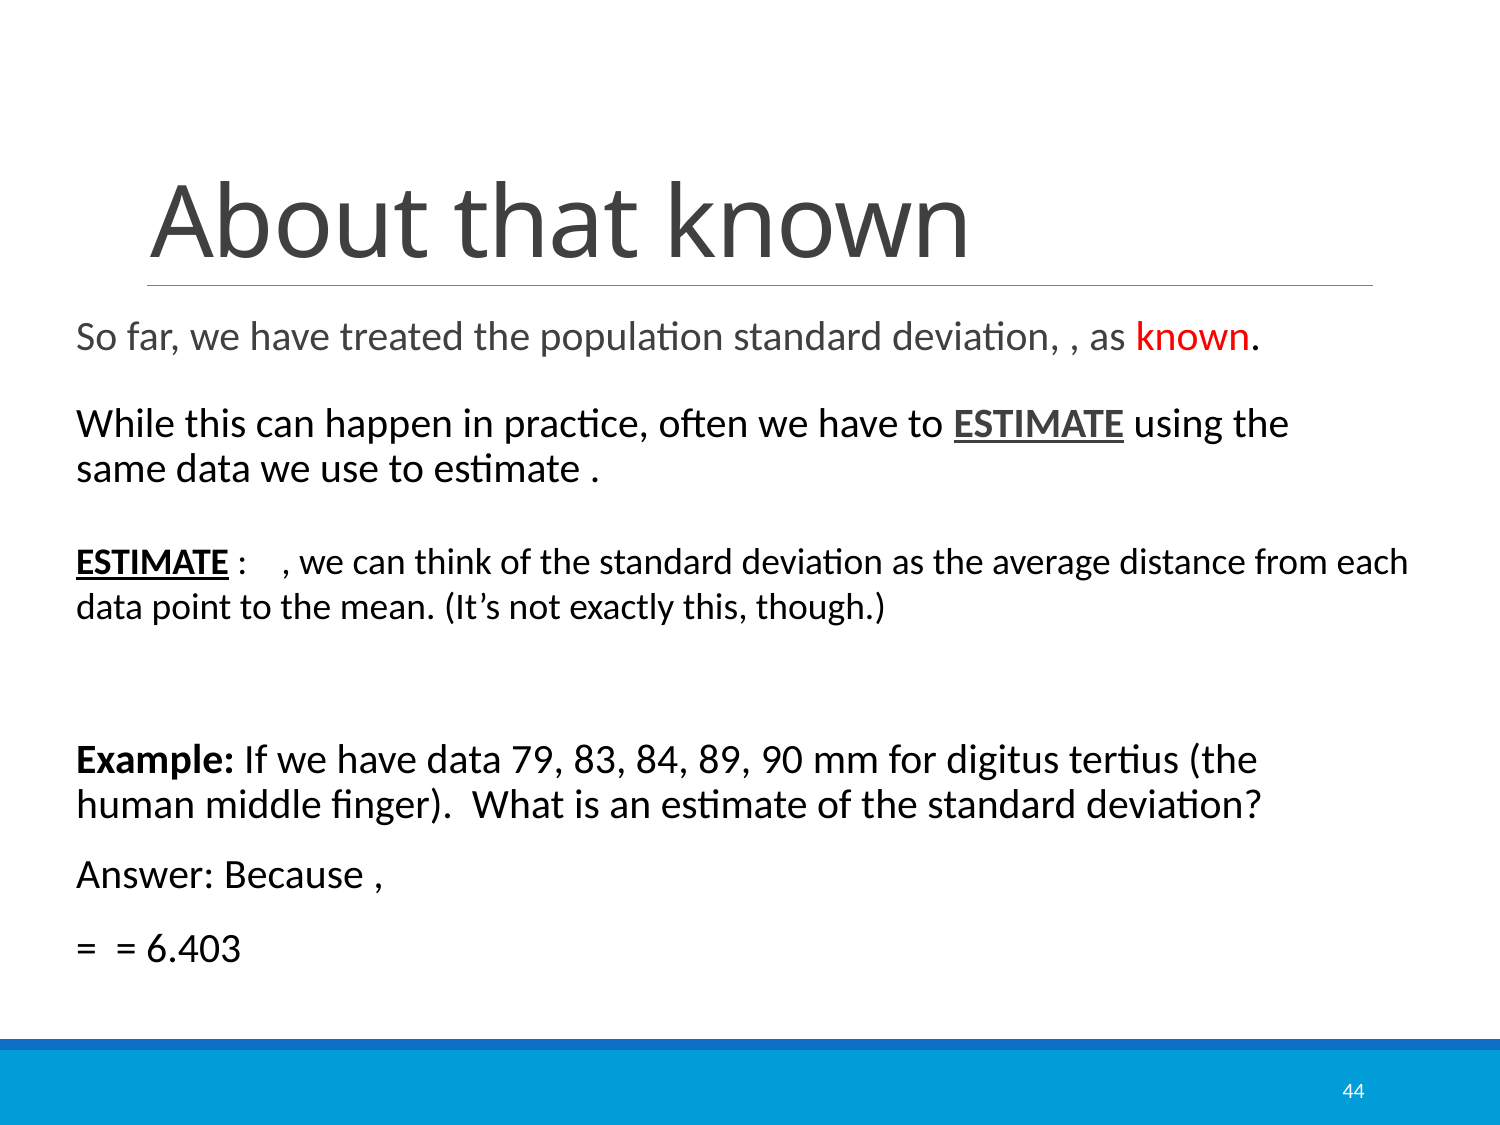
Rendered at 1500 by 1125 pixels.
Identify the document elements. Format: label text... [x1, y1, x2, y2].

slide_number 44 [1218, 1059, 1380, 1120]
text_box Example: If we have data 79, 83, 84, 89, 90 mm for digitus tertius (the human middle finger). What is an estimate of the standard deviation? [61, 729, 1299, 836]
